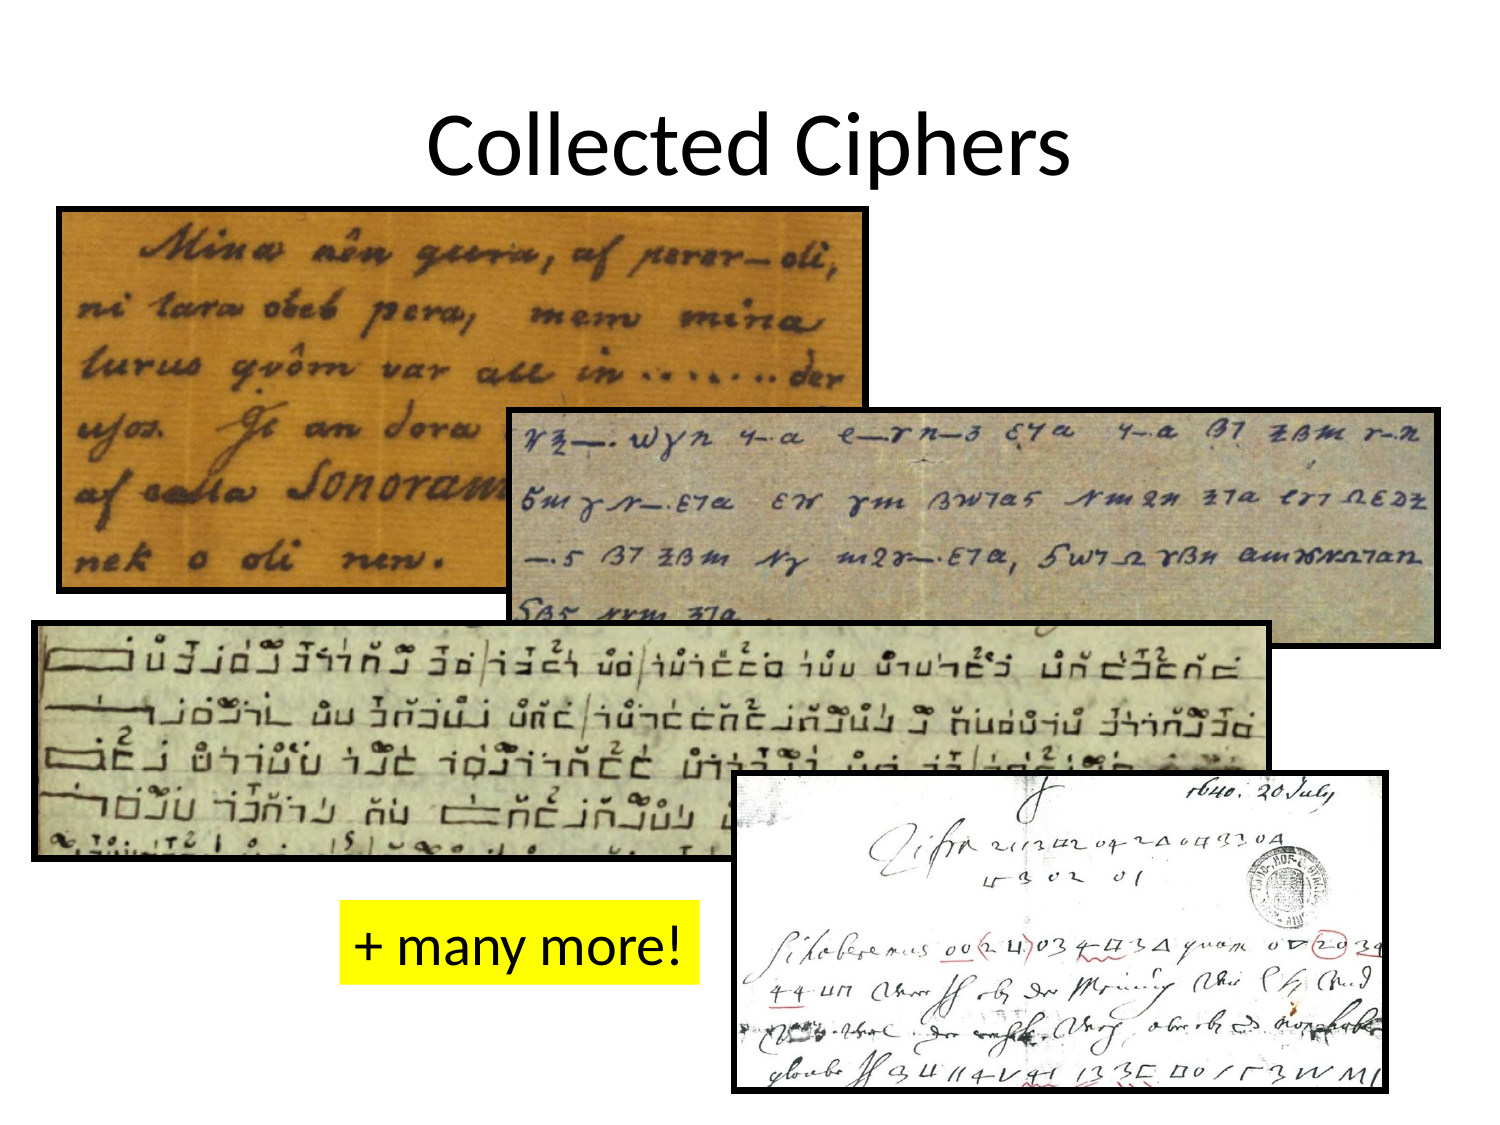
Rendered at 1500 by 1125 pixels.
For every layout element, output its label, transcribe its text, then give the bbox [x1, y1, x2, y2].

title Collected Ciphers [75, 45, 1425, 233]
picture [37, 212, 1435, 1088]
text_box + many more! [339, 900, 700, 985]
